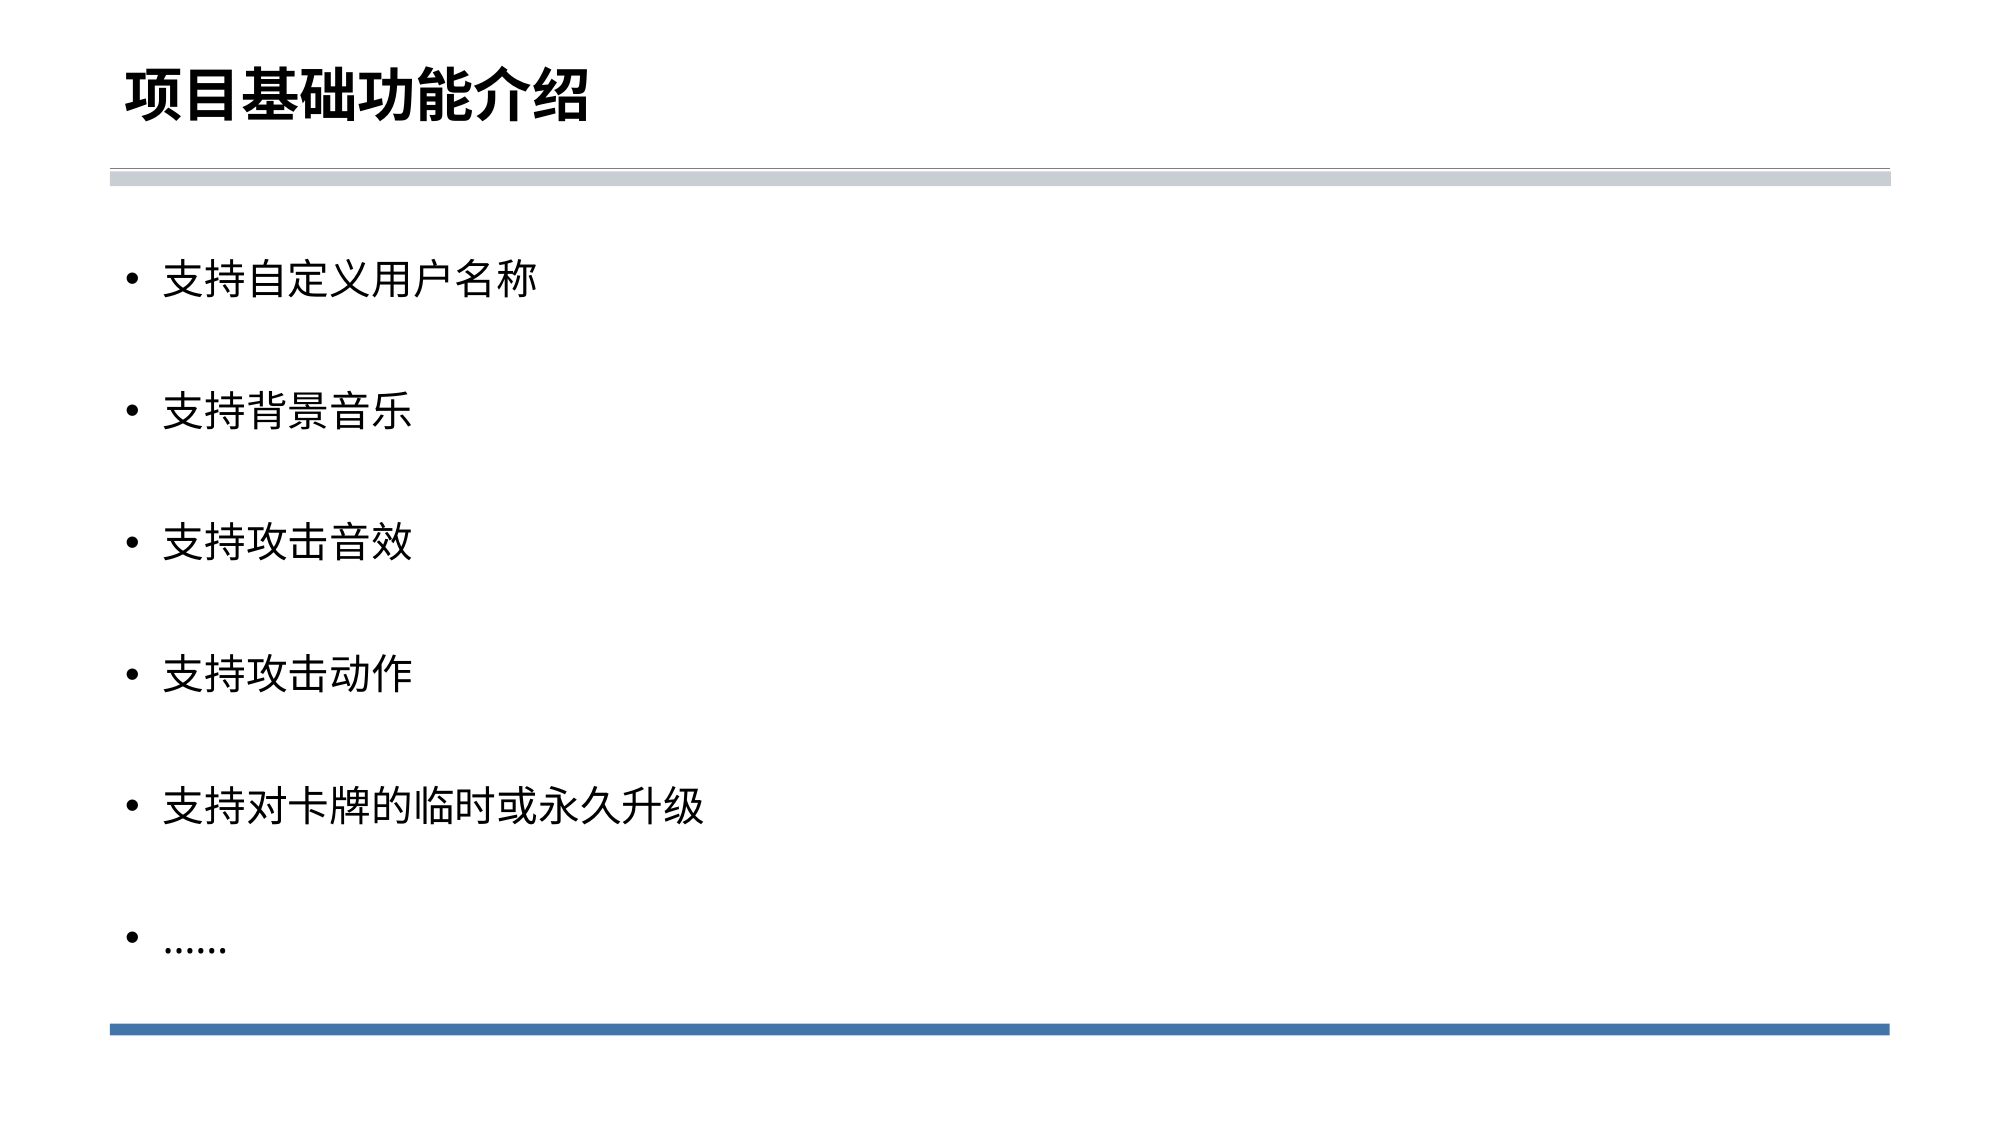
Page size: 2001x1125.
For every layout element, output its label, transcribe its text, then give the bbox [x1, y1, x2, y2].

text_box 项目基础功能介绍 [109, 50, 1229, 136]
list 支持自定义用户名称 支持背景音乐 支持攻击音效 支持攻击动作 支持对卡牌的临时或永久升级 …… [109, 250, 1159, 1125]
